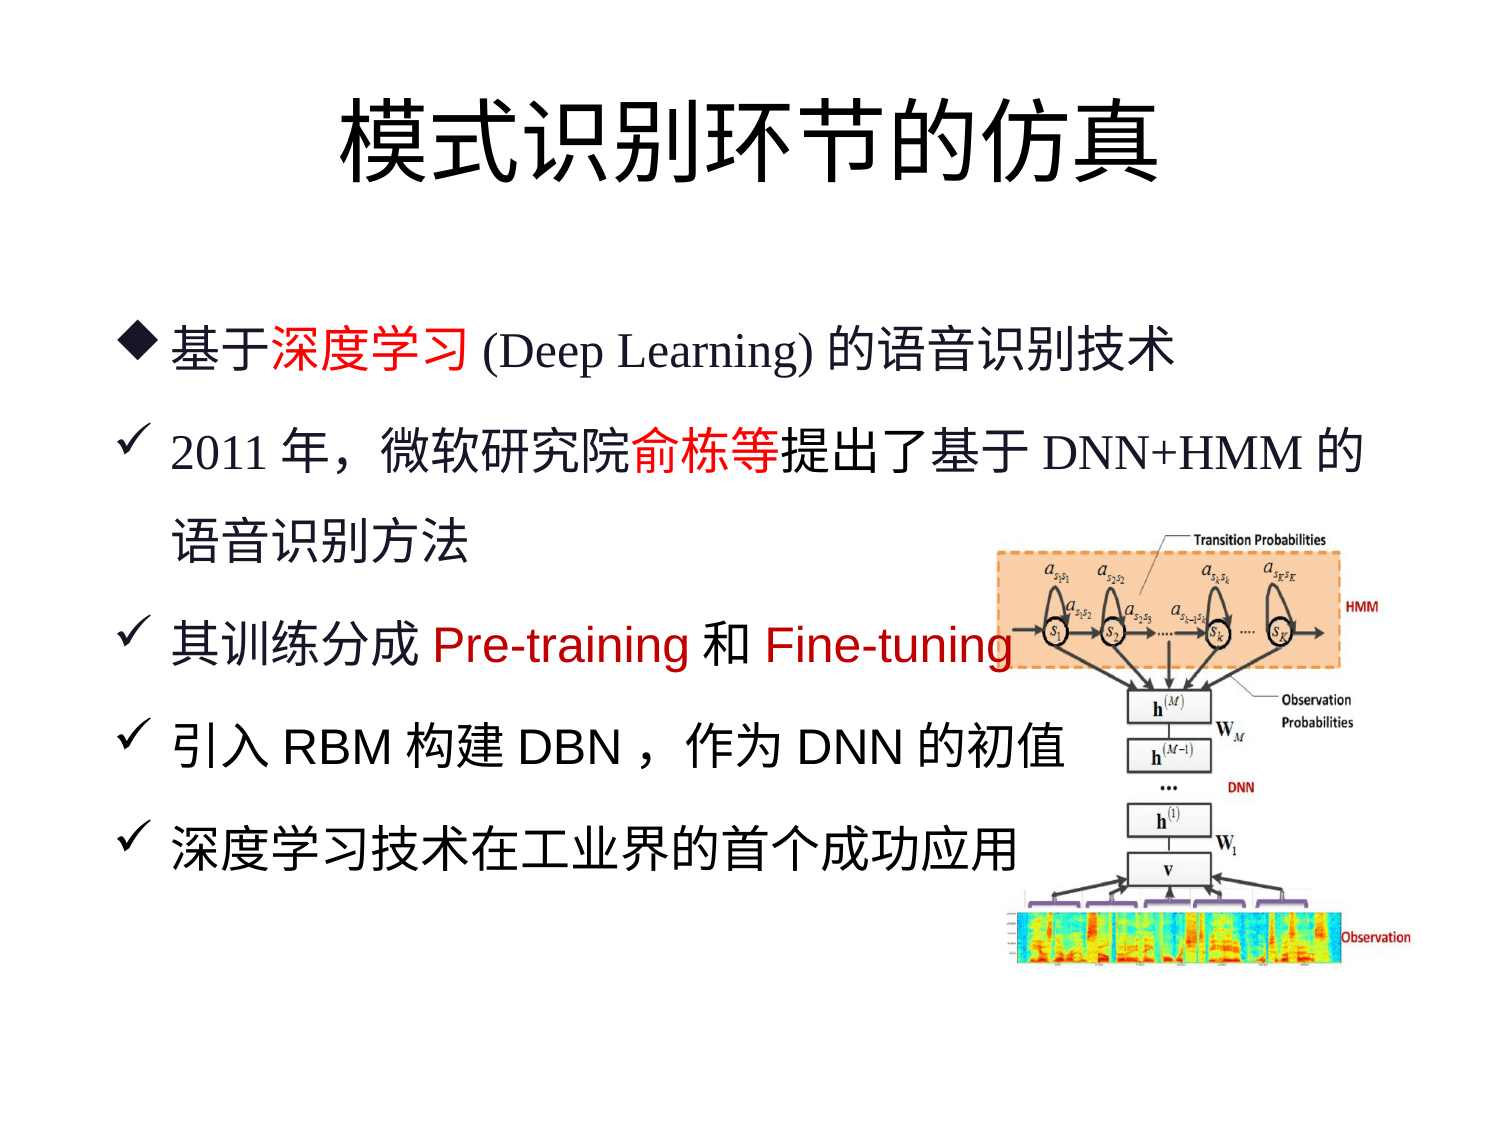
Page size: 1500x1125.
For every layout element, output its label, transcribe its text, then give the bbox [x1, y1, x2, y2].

title 模式识别环节的仿真 [75, 45, 1425, 233]
picture [982, 524, 1422, 979]
text_box 基于深度学习(Deep Learning)的语音识别技术 2011年，微软研究院俞栋等提出了基于DNN+HMM的语音识别方法 其训练分成Pre-training和Fine-tuning 引入RBM构建DBN，作为DNN的初值 深度学习技术在工业界的首个成功应用 [99, 279, 1415, 1125]
